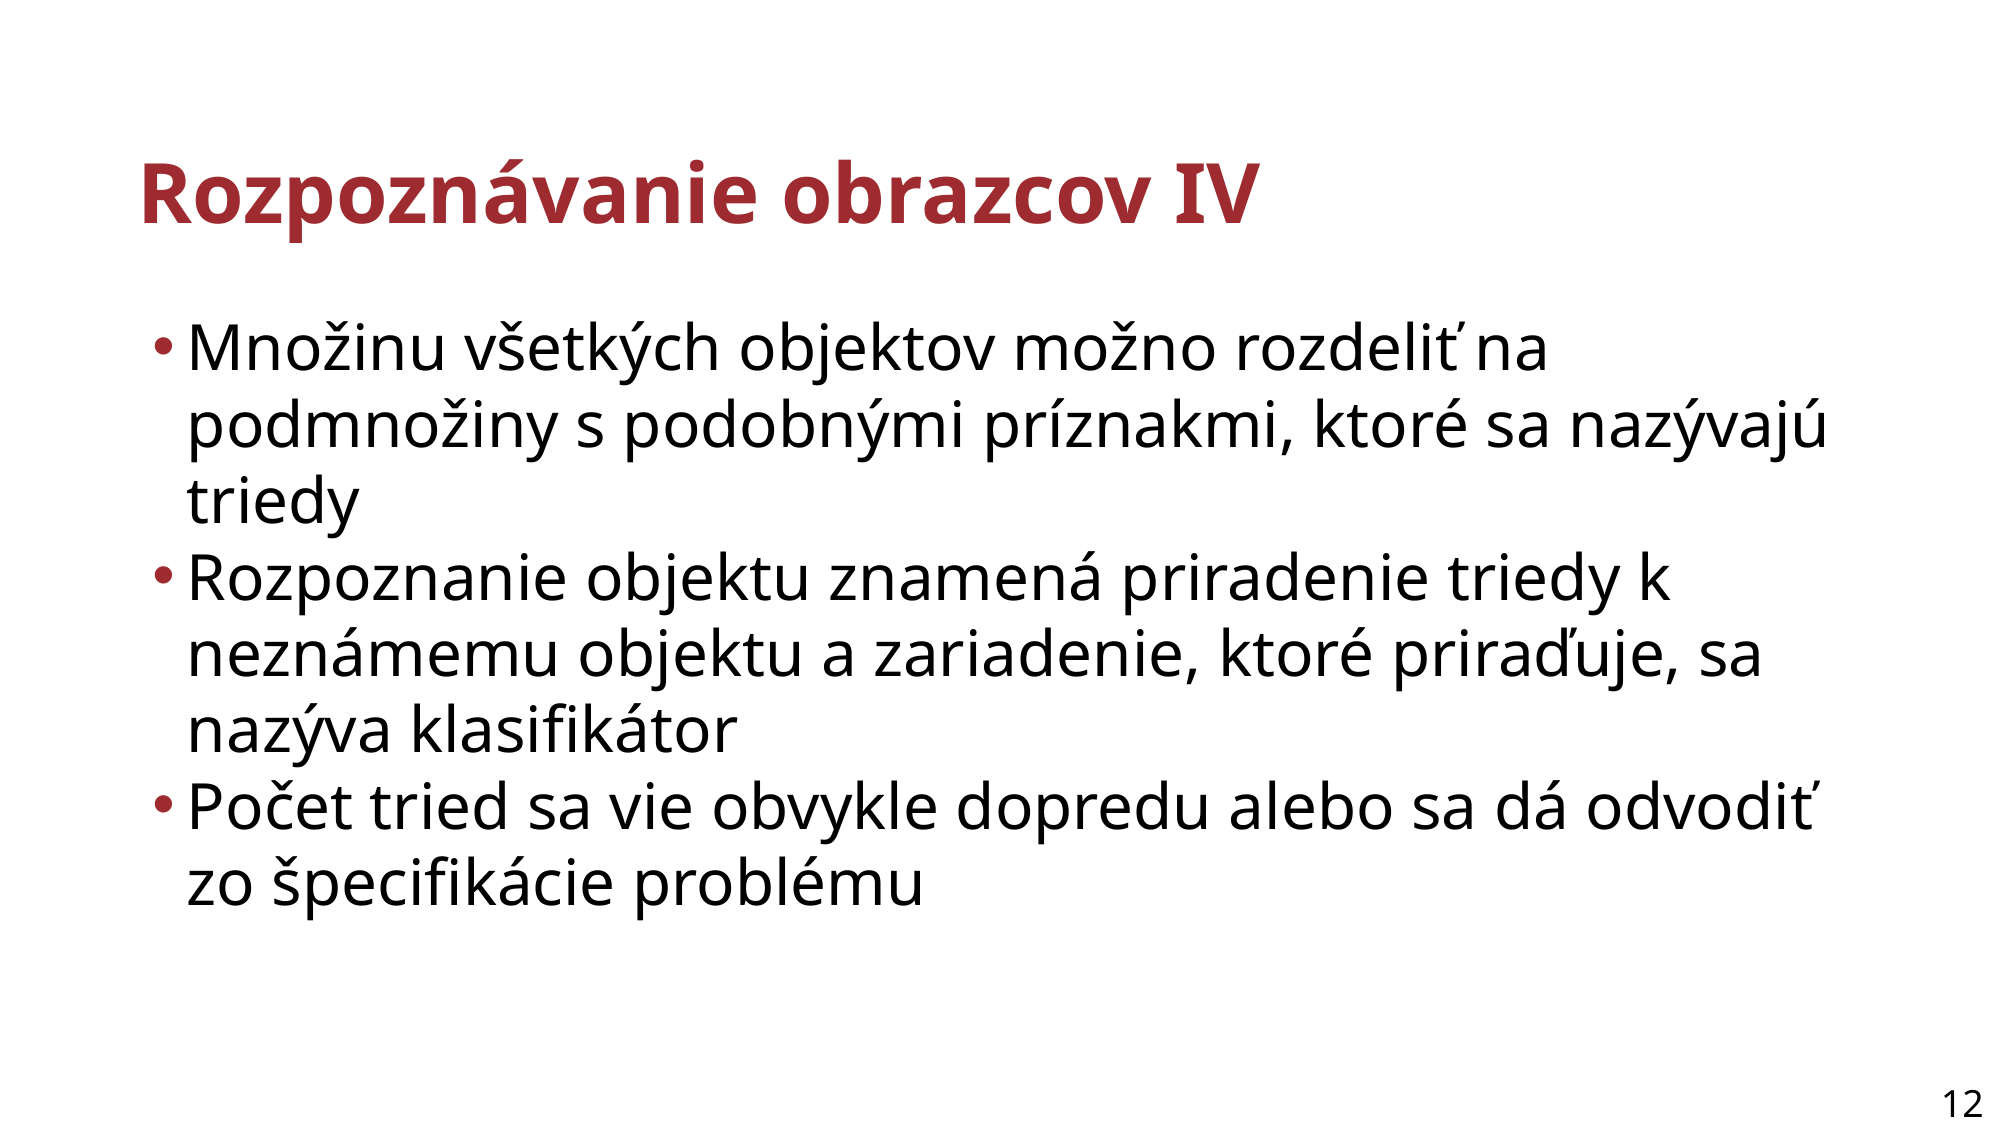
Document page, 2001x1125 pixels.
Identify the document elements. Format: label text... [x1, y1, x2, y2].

title Rozpoznávanie obrazcov IV [137, 116, 1717, 278]
list Množinu všetkých objektov možno rozdeliť na podmnožiny s podobnými príznakmi, ktoré sa nazývajú triedy Rozpoznanie objektu znamená priradenie triedy k neznámemu objektu a zariadenie, ktoré priraďuje, sa nazýva klasifikátor Počet tried sa vie obvykle dopredu alebo sa dá odvodiť zo špecifikácie problému [137, 299, 1863, 930]
